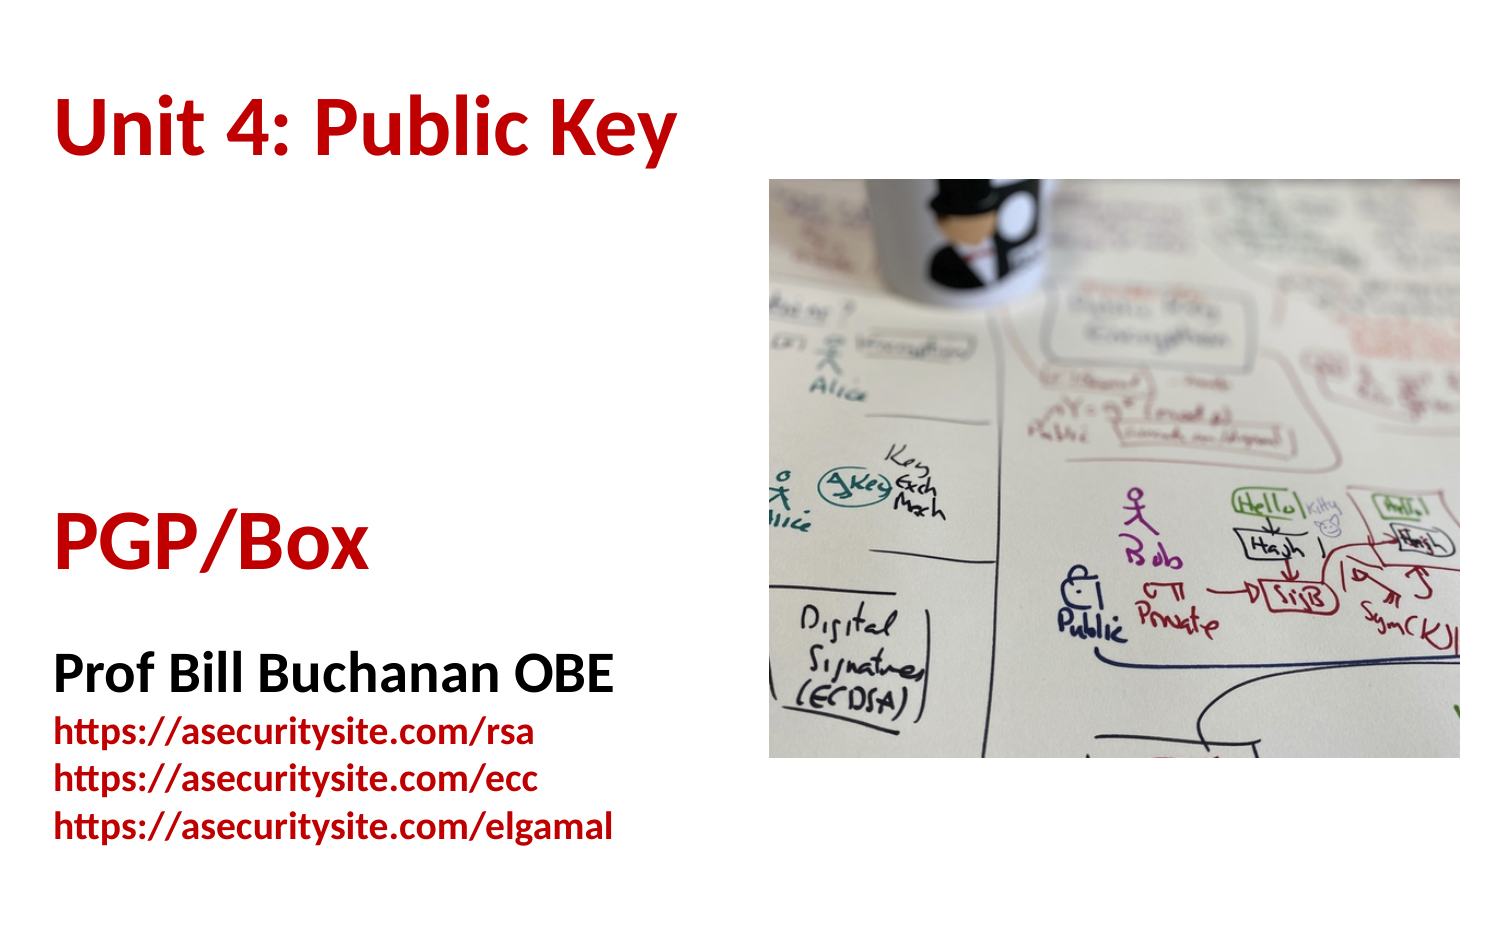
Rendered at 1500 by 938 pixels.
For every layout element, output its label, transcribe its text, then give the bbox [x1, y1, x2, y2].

picture [769, 179, 1460, 759]
title Unit 4: Public Key PGP/Box Prof Bill Buchanan OBE https://asecuritysite.com/rsa https://asecuritysite.com/ecc https://asecuritysite.com/elgamal [45, 59, 921, 905]
